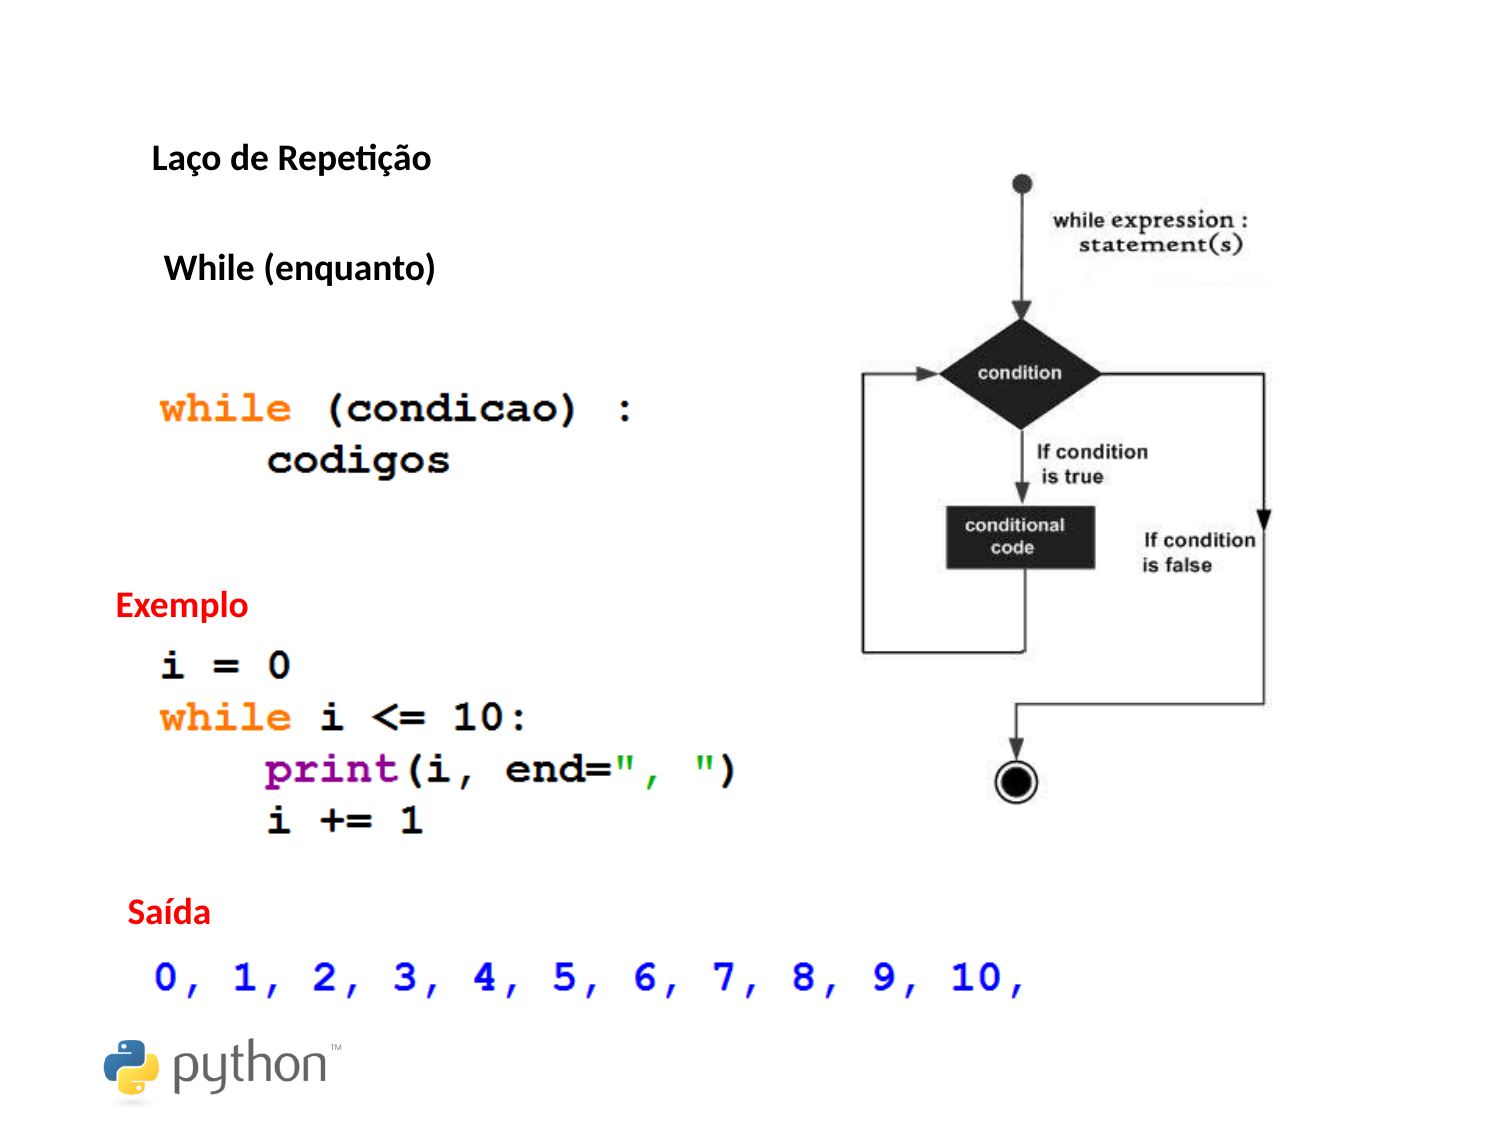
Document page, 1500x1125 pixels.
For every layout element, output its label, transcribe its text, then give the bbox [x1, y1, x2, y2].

picture [159, 361, 670, 506]
picture [159, 633, 774, 888]
text_box Saída [112, 879, 227, 940]
picture [64, 1022, 364, 1125]
text_box While (enquanto) [148, 235, 453, 296]
picture [820, 152, 1321, 818]
picture [152, 947, 1039, 1012]
text_box Laço de Repetição [137, 125, 447, 231]
text_box Exemplo [100, 572, 265, 633]
